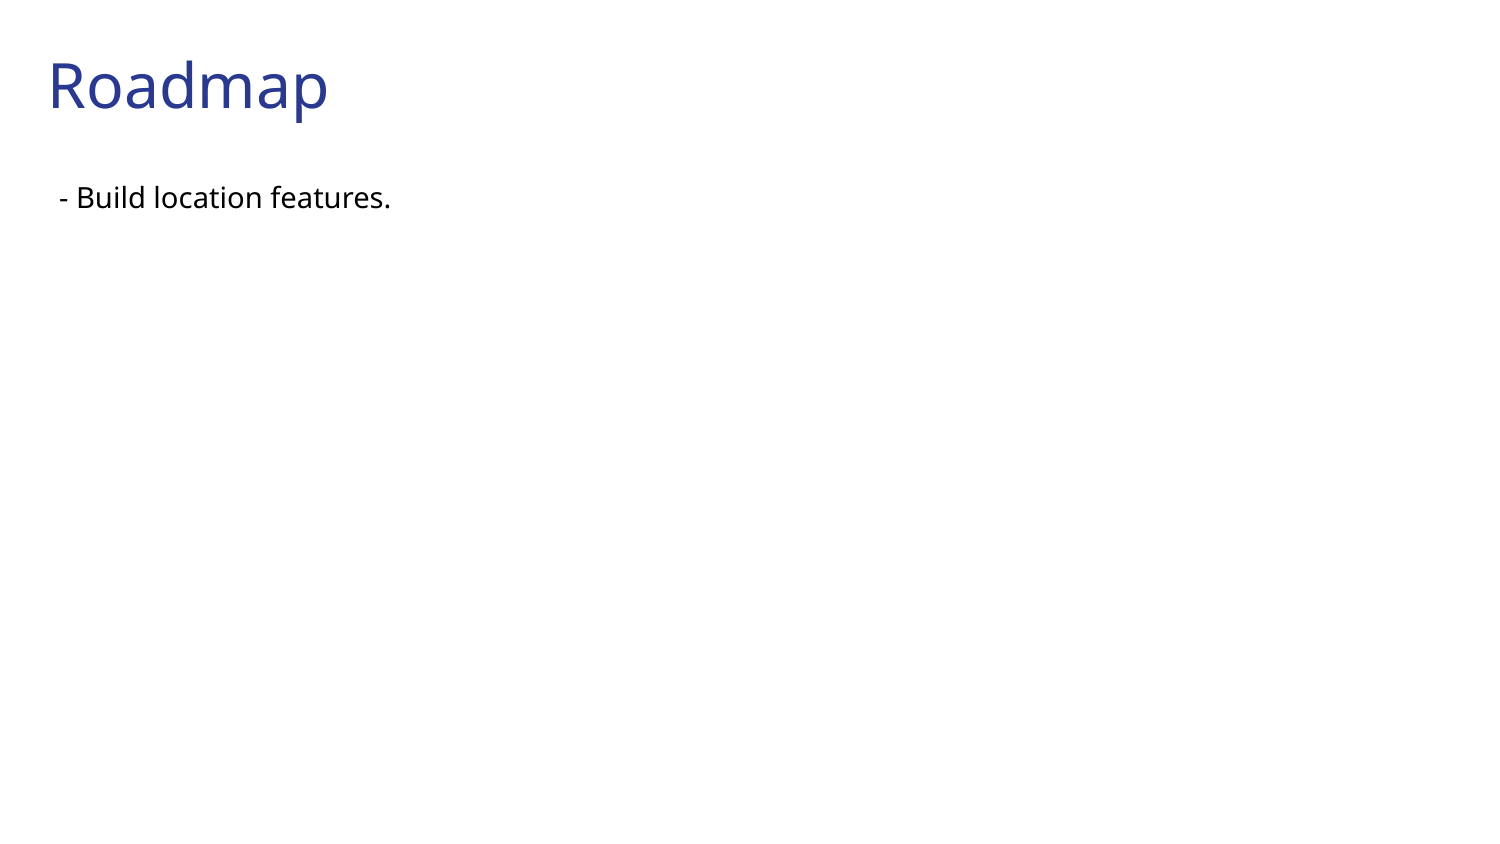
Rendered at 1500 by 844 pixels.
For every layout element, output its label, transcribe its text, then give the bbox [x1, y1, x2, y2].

text_box - Build location features. [44, 164, 1340, 265]
title Roadmap [32, 30, 1431, 131]
